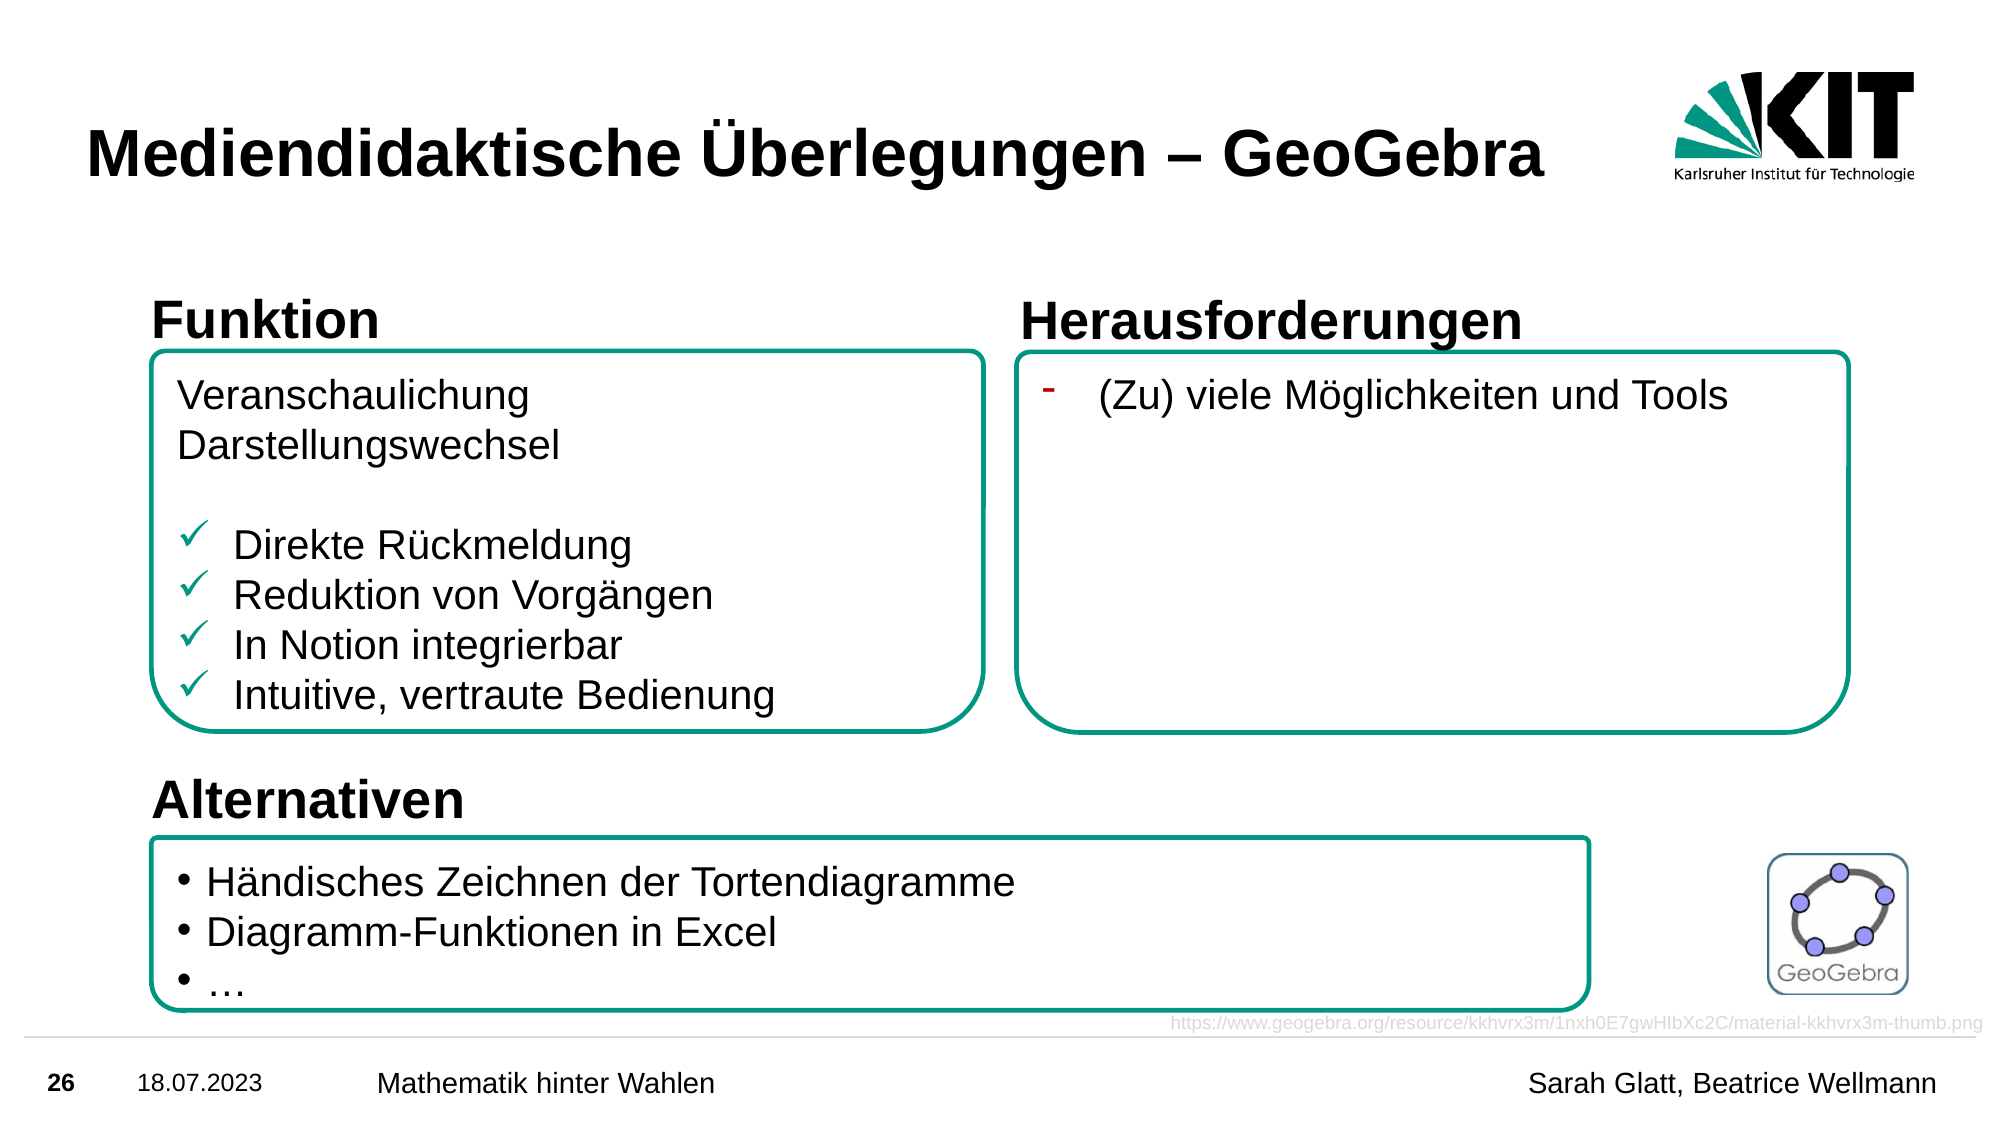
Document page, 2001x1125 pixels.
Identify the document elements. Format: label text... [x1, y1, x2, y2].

text_box Alternativen [137, 756, 490, 837]
text_box Mathematik hinter Wahlen [361, 1054, 907, 1109]
text_box [1015, 350, 1850, 734]
text_box (Zu) viele Möglichkeiten und Tools [1027, 360, 1838, 426]
text_box Herausforderungen [1005, 277, 1545, 358]
text_box https://www.geogebra.org/resource/kkhvrx3m/1nxh0E7gwHIbXc2C/material-kkhvrx3m-thumb.png [1155, 1003, 1998, 1042]
text_box Veranschaulichung Darstellungswechsel Direkte Rückmeldung Reduktion von Vorgängen In Notion integrierbar Intuitive, vertraute Bedienung [162, 360, 967, 776]
picture [1675, 72, 1914, 182]
title Mediendidaktische Überlegungen – GeoGebra [86, 64, 1589, 191]
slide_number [137, 1038, 362, 1125]
text_box [150, 836, 1591, 1006]
picture [1766, 853, 1909, 995]
text_box Händisches Zeichnen der Tortendiagramme Diagramm-Funktionen in Excel … [162, 847, 1470, 1012]
text_box [150, 349, 985, 713]
slide_number 26 [47, 1038, 119, 1125]
text_box Funktion [137, 276, 490, 357]
text_box Sarah Glatt, Beatrice Wellmann [1408, 1054, 1954, 1109]
